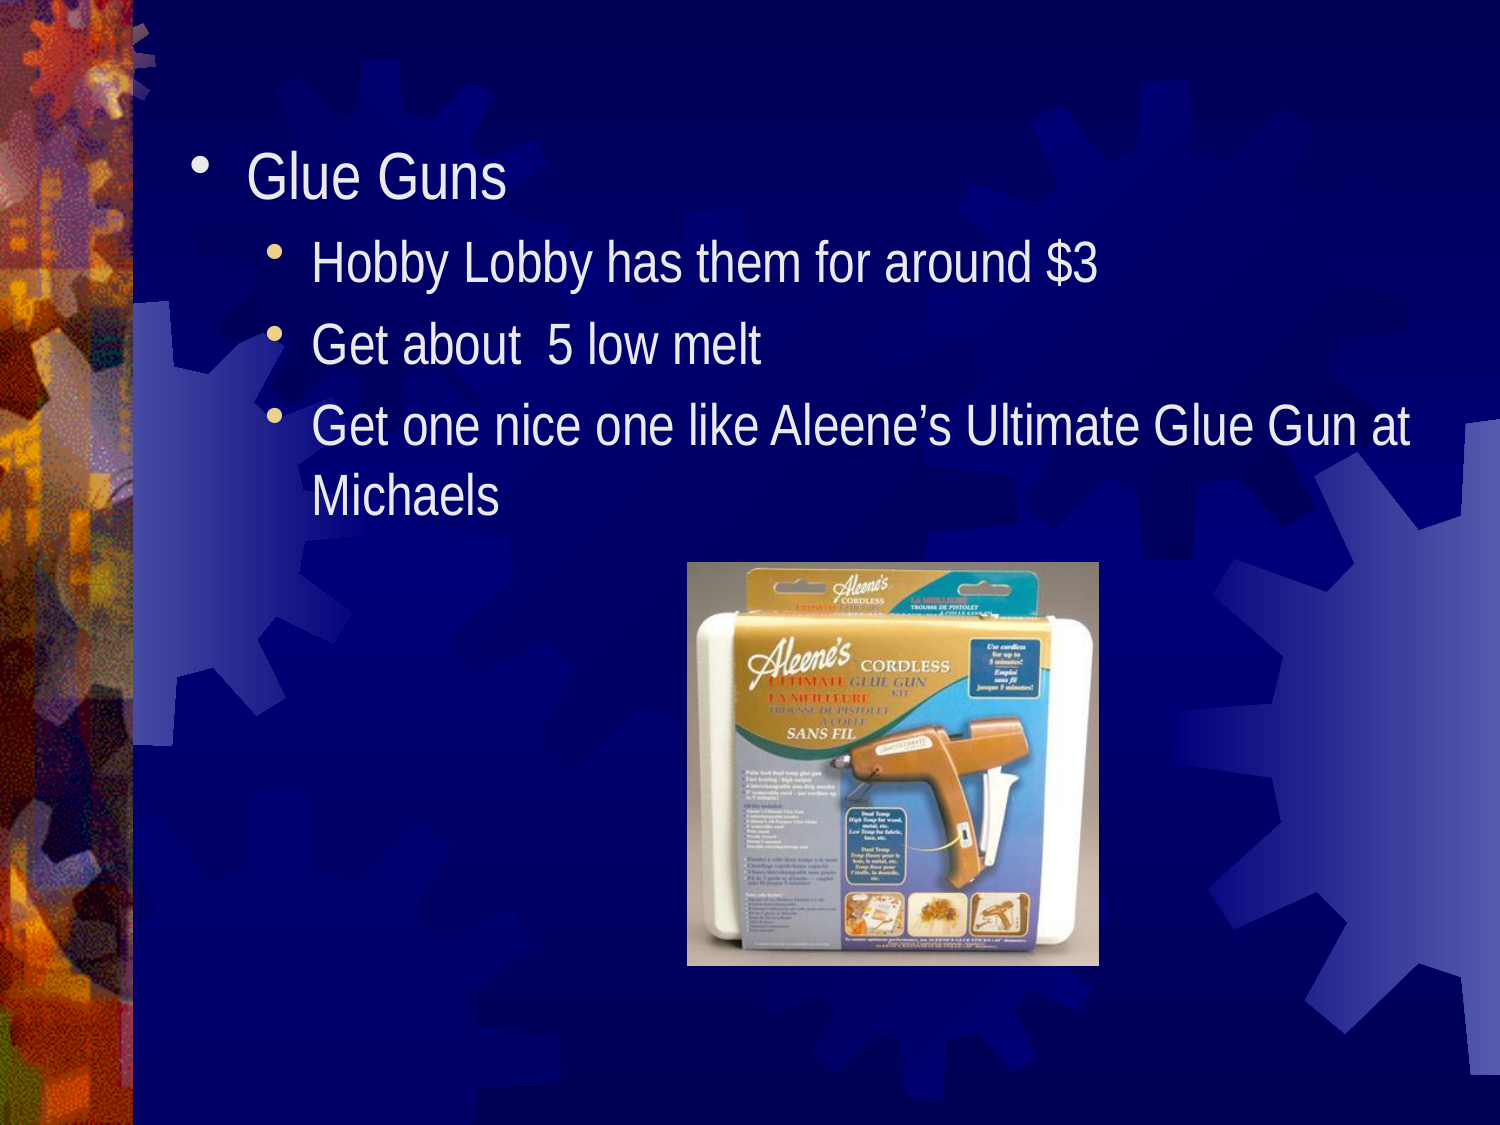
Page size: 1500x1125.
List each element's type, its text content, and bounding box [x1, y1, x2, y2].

picture [0, 0, 133, 1125]
picture [687, 562, 1099, 966]
list Glue Guns Hobby Lobby has them for around $3 Get about 5 low melt Get one nice one like Aleene’s Ultimate Glue Gun at Michaels [174, 124, 1451, 951]
